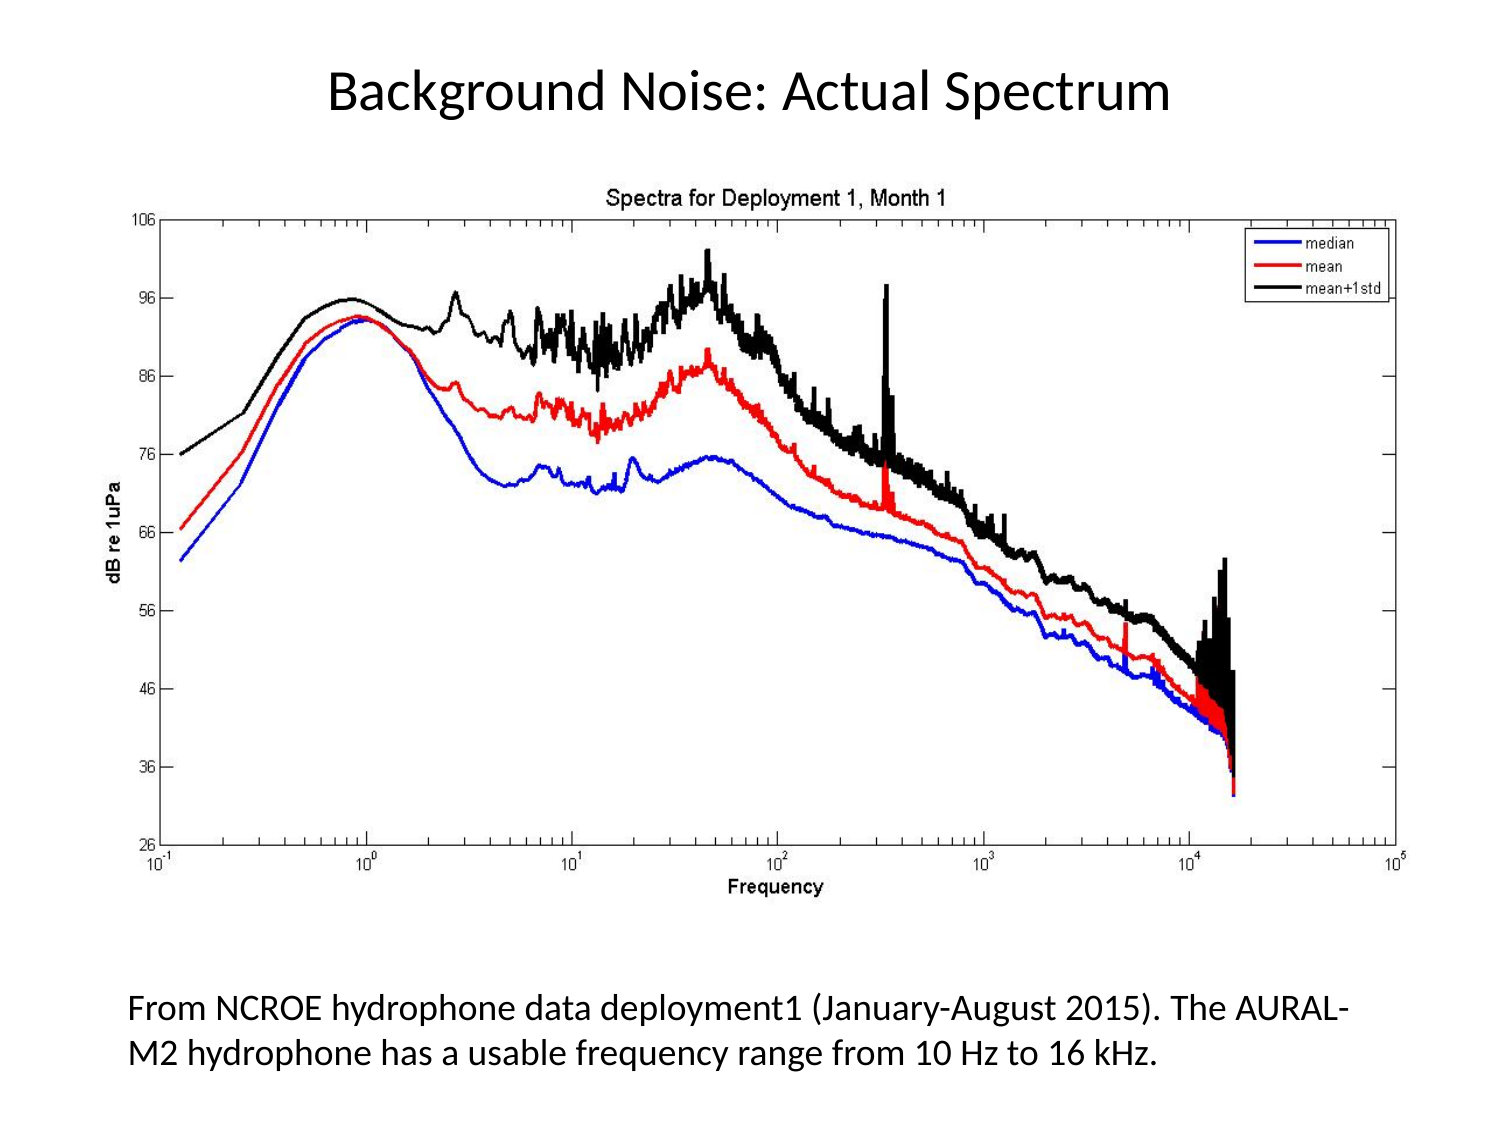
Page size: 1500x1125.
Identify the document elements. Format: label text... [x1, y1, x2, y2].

title Background Noise: Actual Spectrum [112, 37, 1388, 138]
subtitle From NCROE hydrophone data deployment1 (January-August 2015). The AURAL-M2 hydrophone has a usable frequency range from 10 Hz to 16 kHz. [112, 975, 1388, 1075]
picture [0, 162, 1500, 929]
